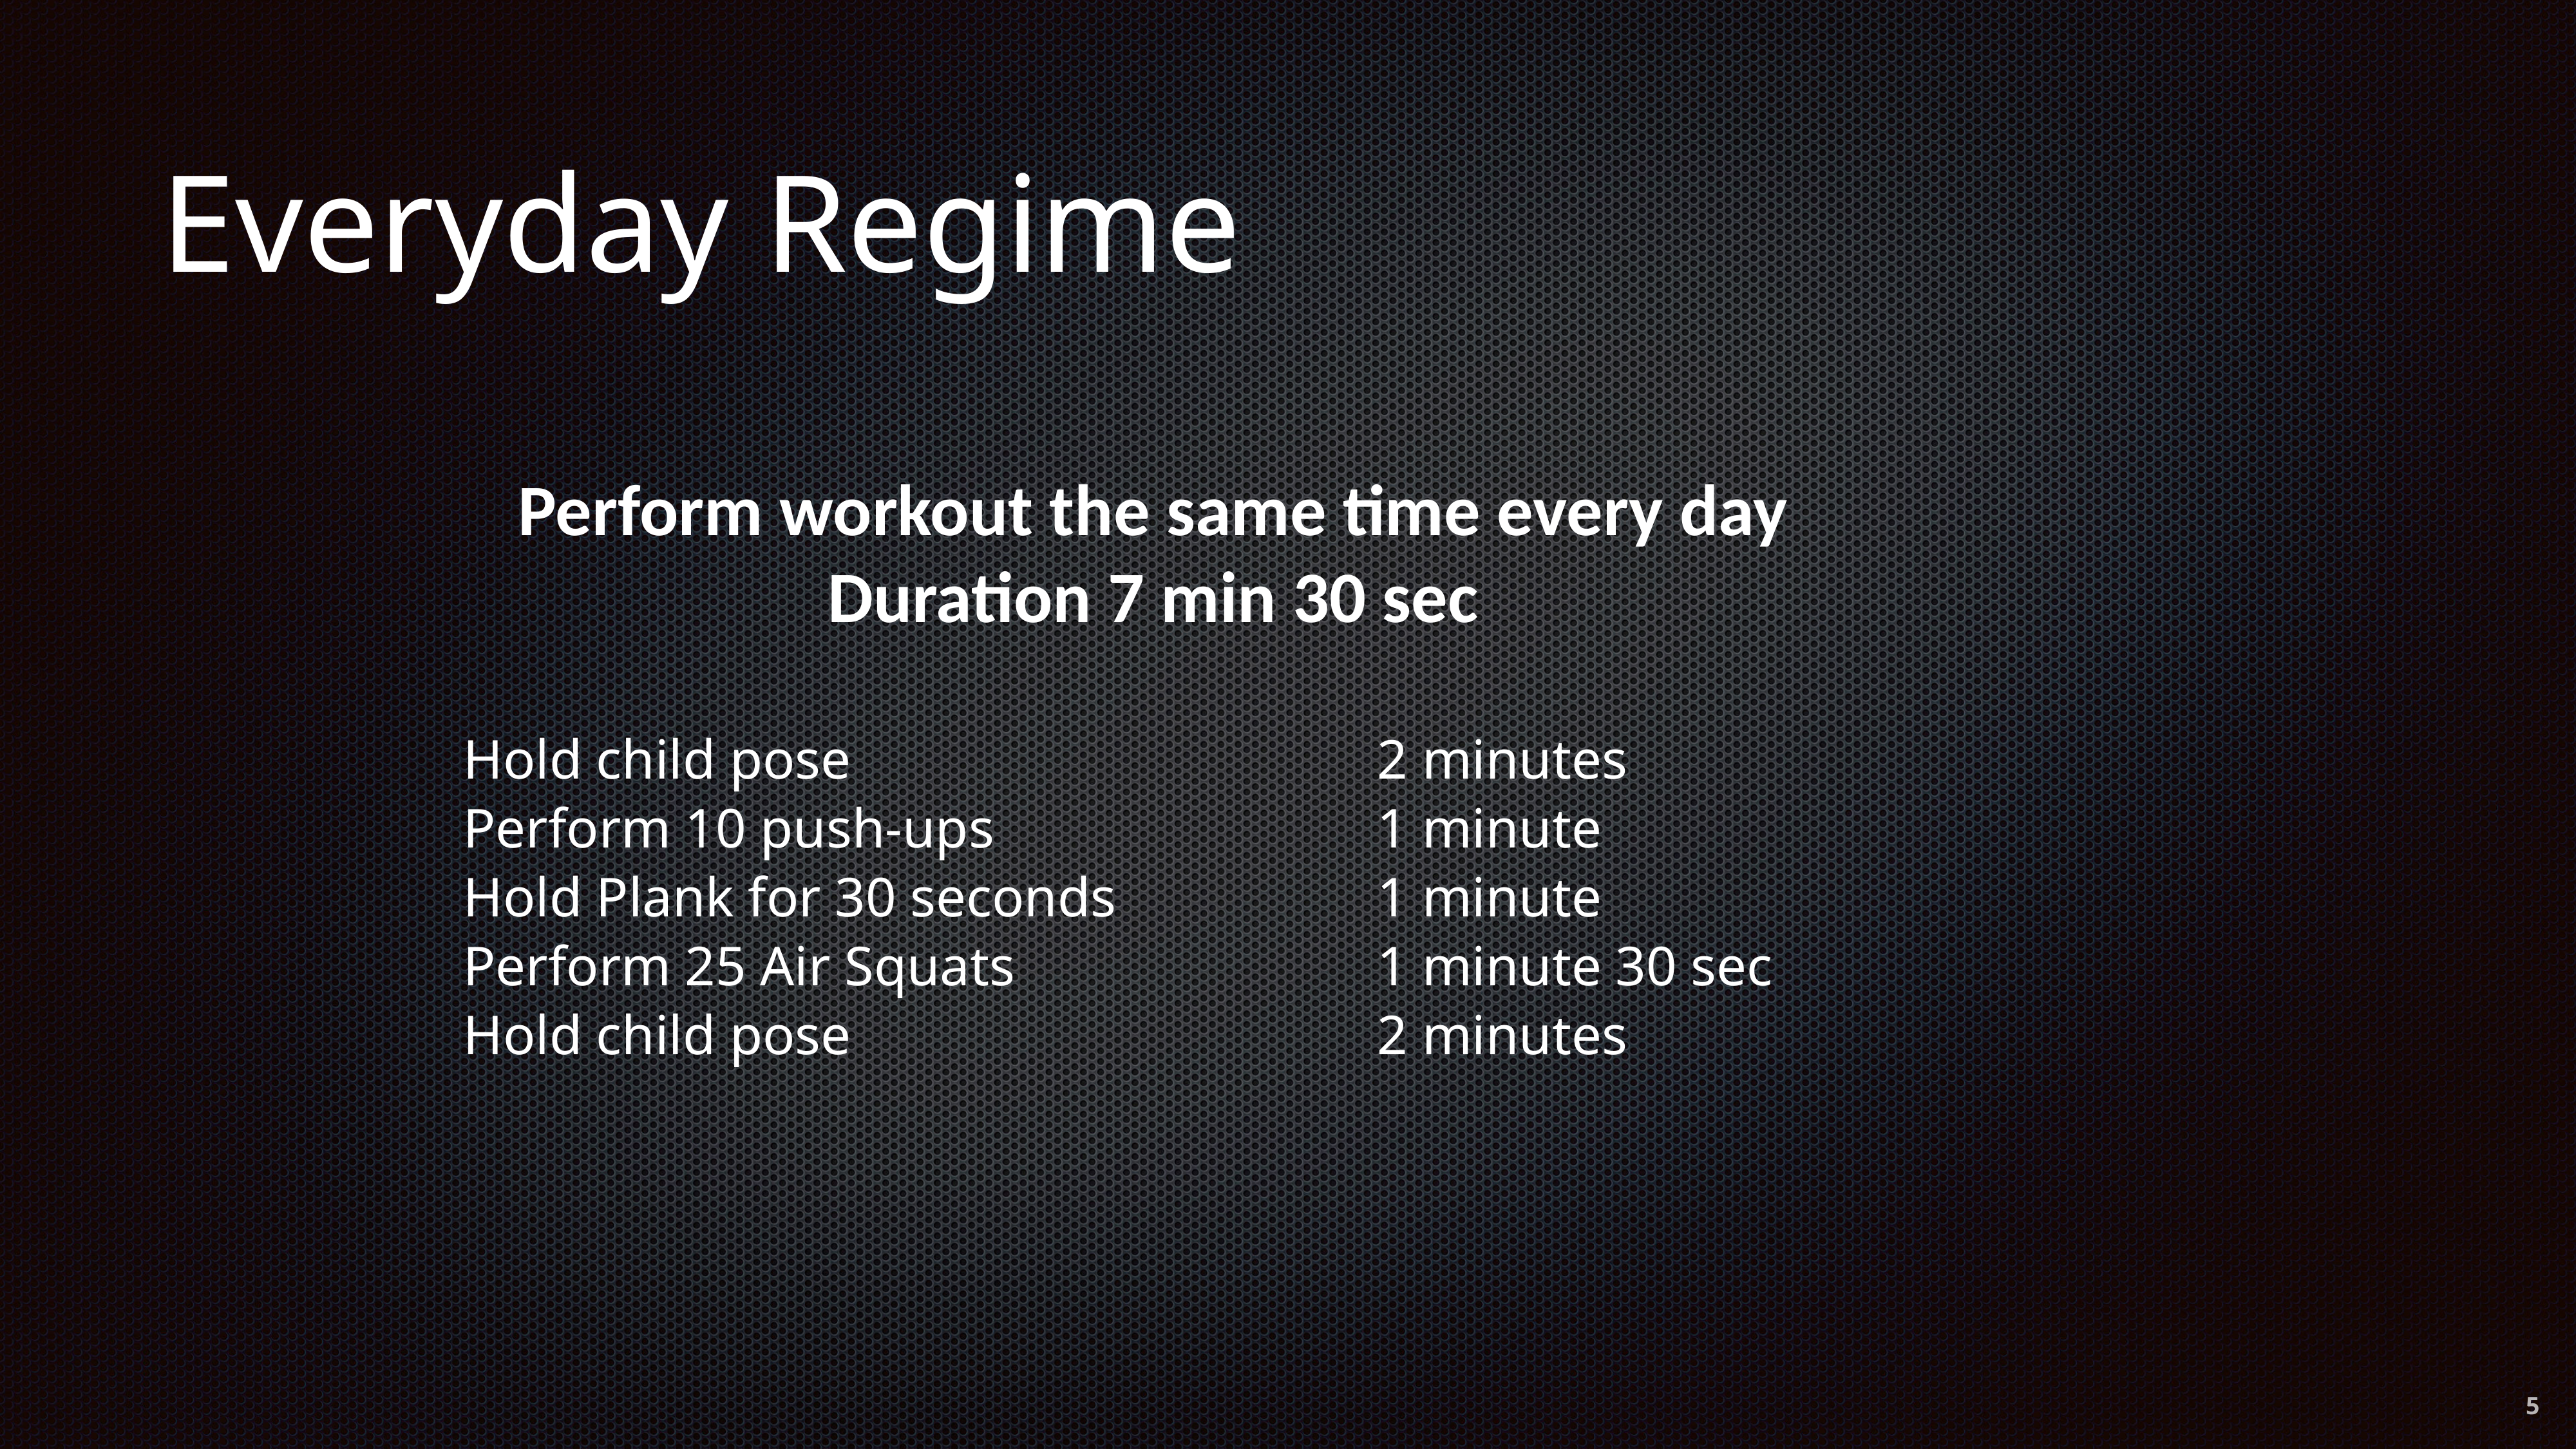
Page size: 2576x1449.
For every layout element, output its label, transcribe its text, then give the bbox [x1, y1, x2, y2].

text_box Hold child pose Perform 10 push-ups Hold Plank for 30 seconds Perform 25 Air Squats Hold child pose [458, 715, 1370, 1071]
text_box Perform workout the same time every day Duration 7 min 30 sec [258, 458, 2049, 642]
picture [0, 0, 2576, 1449]
slide_number 5 [2505, 1386, 2546, 1428]
text_box 2 minutes 1 minute 1 minute 1 minute 30 sec 2 minutes [1372, 715, 1932, 1071]
text_box [1577, 458, 2286, 1163]
title Everyday Regime [155, 37, 2421, 401]
